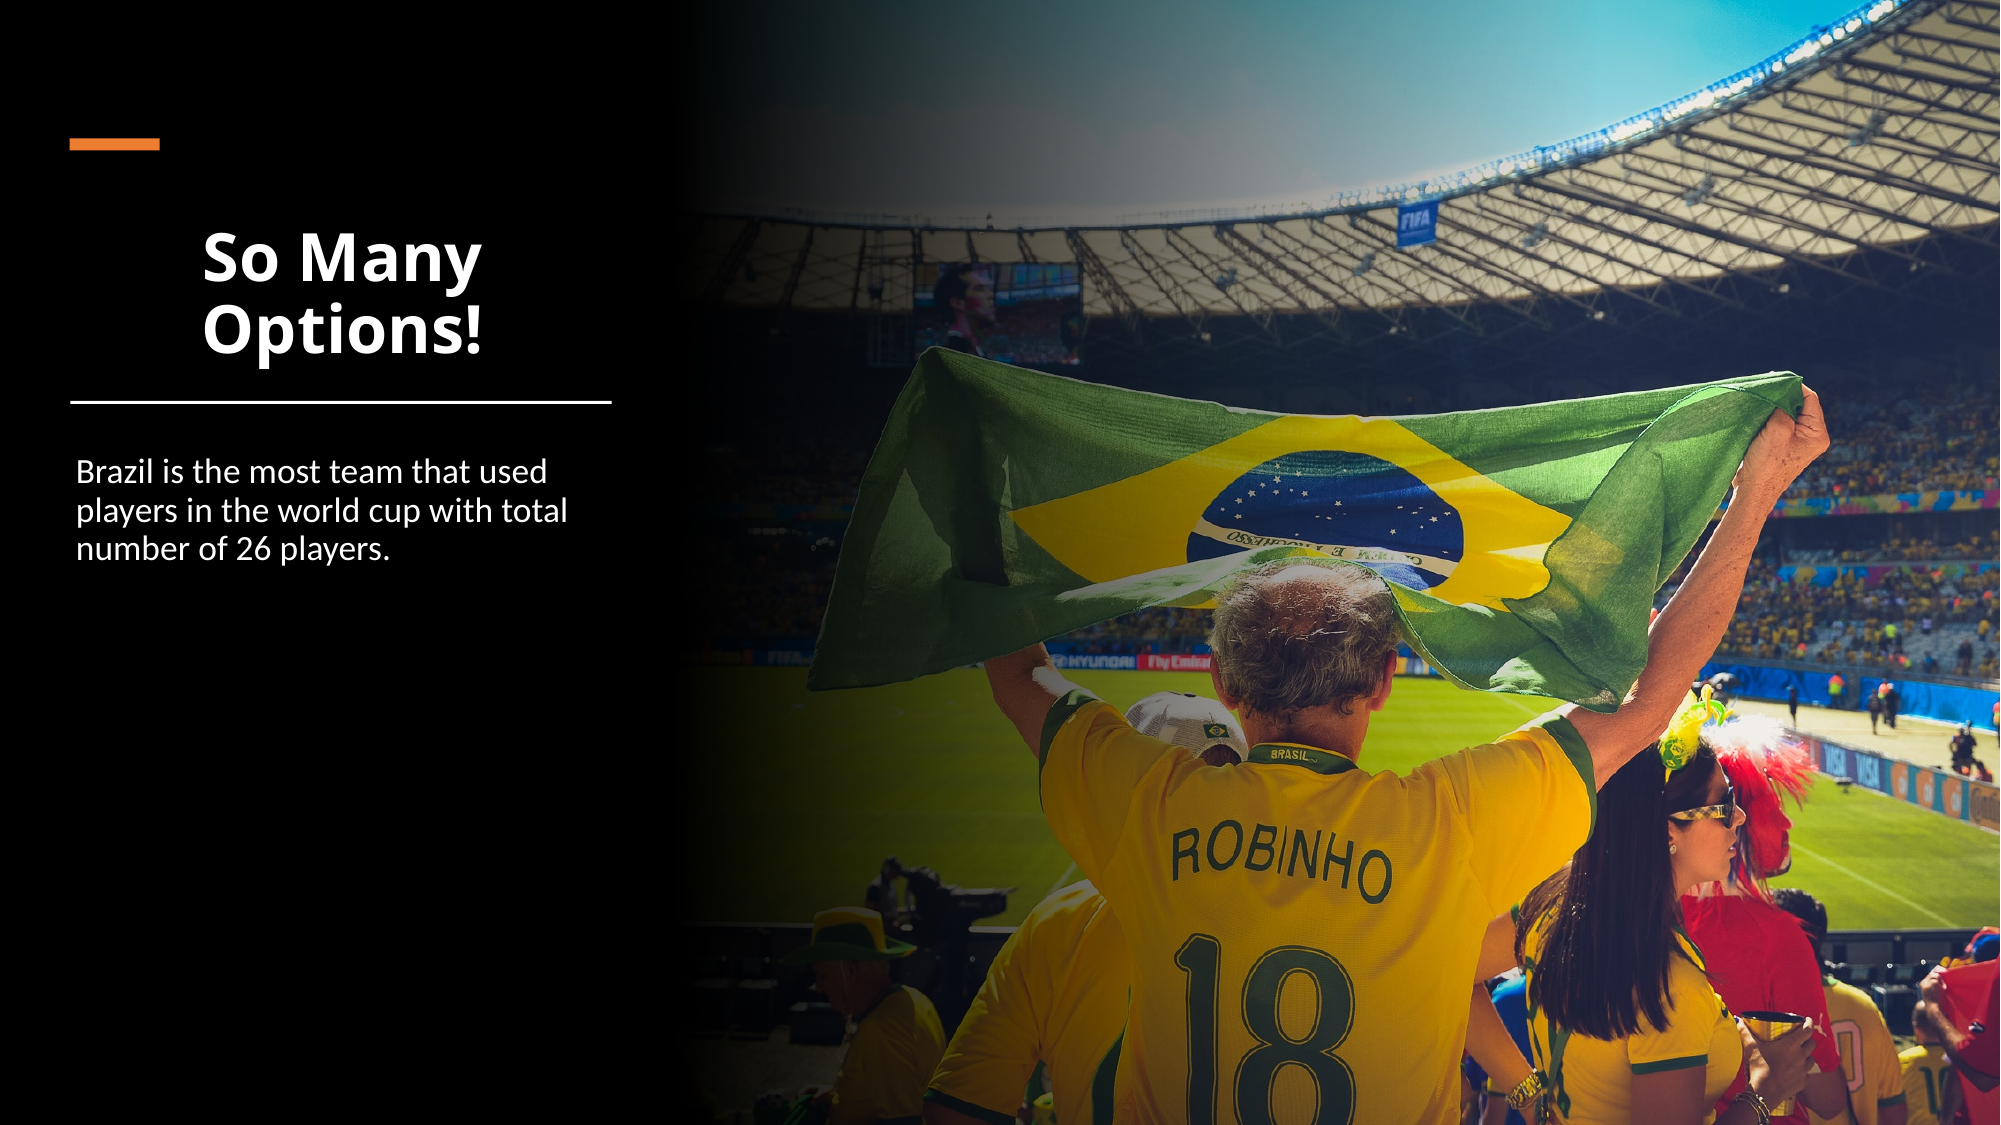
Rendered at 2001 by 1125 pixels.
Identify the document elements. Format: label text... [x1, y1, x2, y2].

picture [577, 0, 2000, 1125]
title So Many Options! [60, 190, 577, 375]
list Brazil is the most team that used players in the world cup with total number of 26 players. [60, 445, 577, 972]
text_box [0, 0, 577, 1125]
picture [1819, 26, 1830, 32]
text_box [69, 400, 577, 405]
text_box [69, 137, 161, 151]
